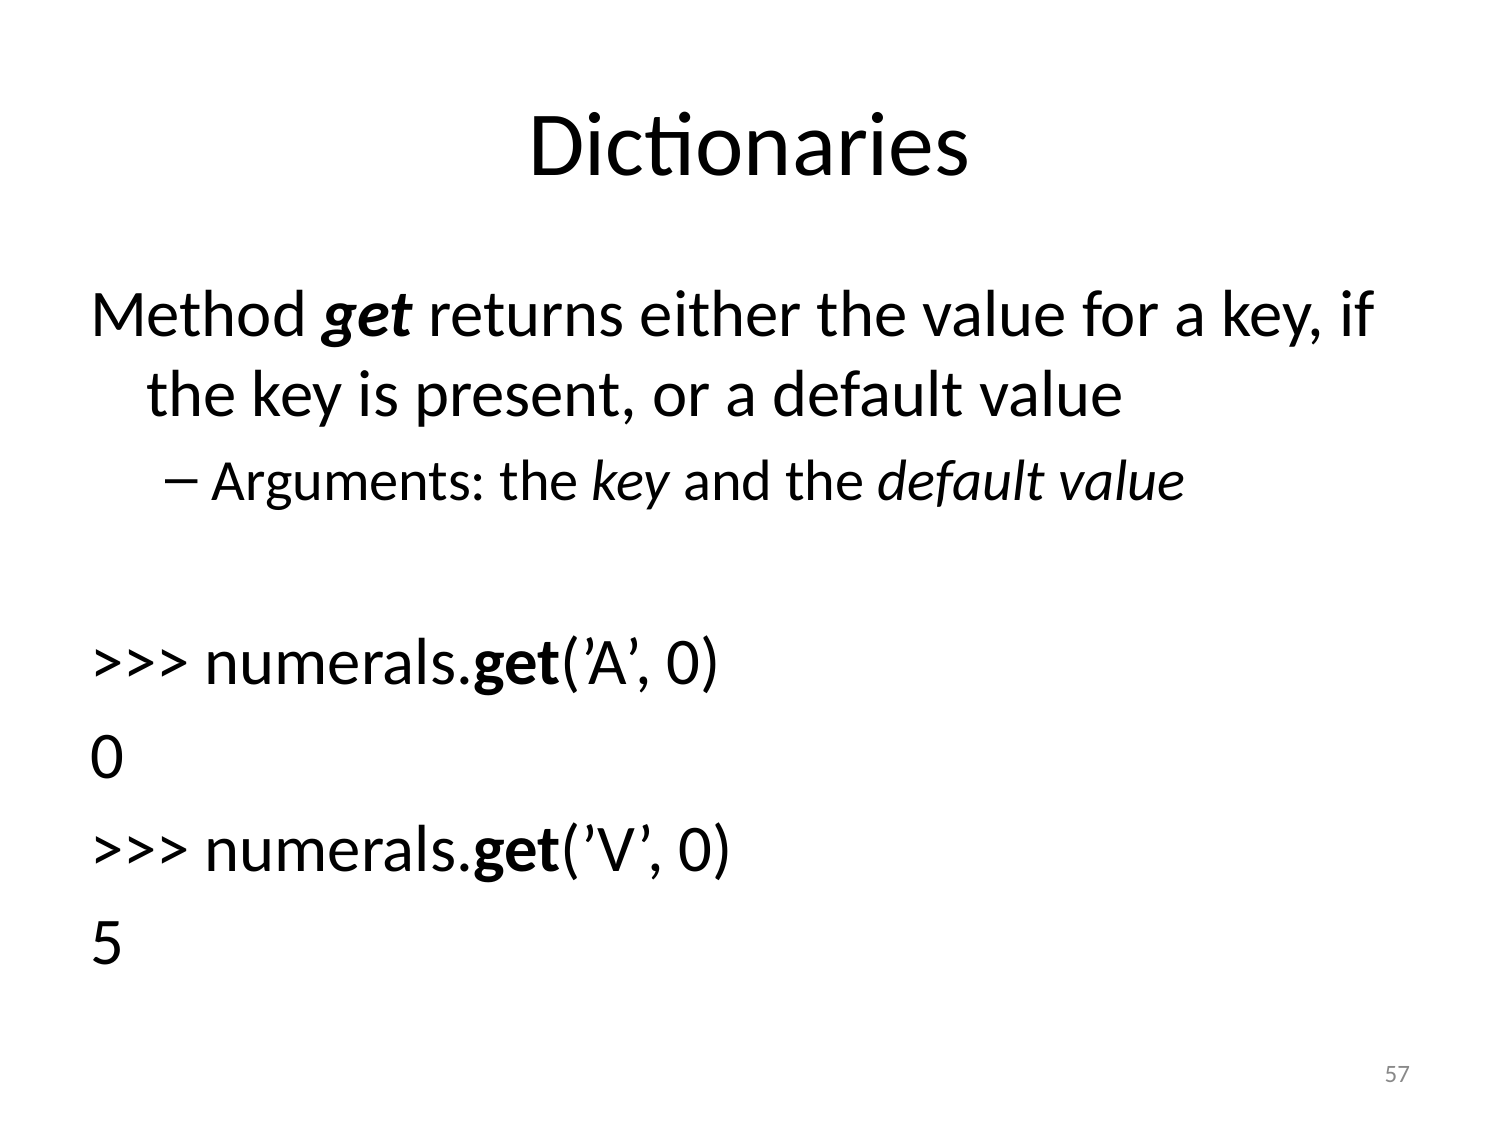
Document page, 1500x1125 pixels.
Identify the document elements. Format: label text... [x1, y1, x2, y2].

slide_number 57 [1074, 1042, 1425, 1103]
title Dictionaries [74, 44, 1426, 233]
list Method get returns either the value for a key, if the key is present, or a default value Arguments: the key and the default value >>> numerals.get(’A’, 0) 0 >>> numerals.get(’V’, 0) 5 [74, 262, 1426, 1006]
